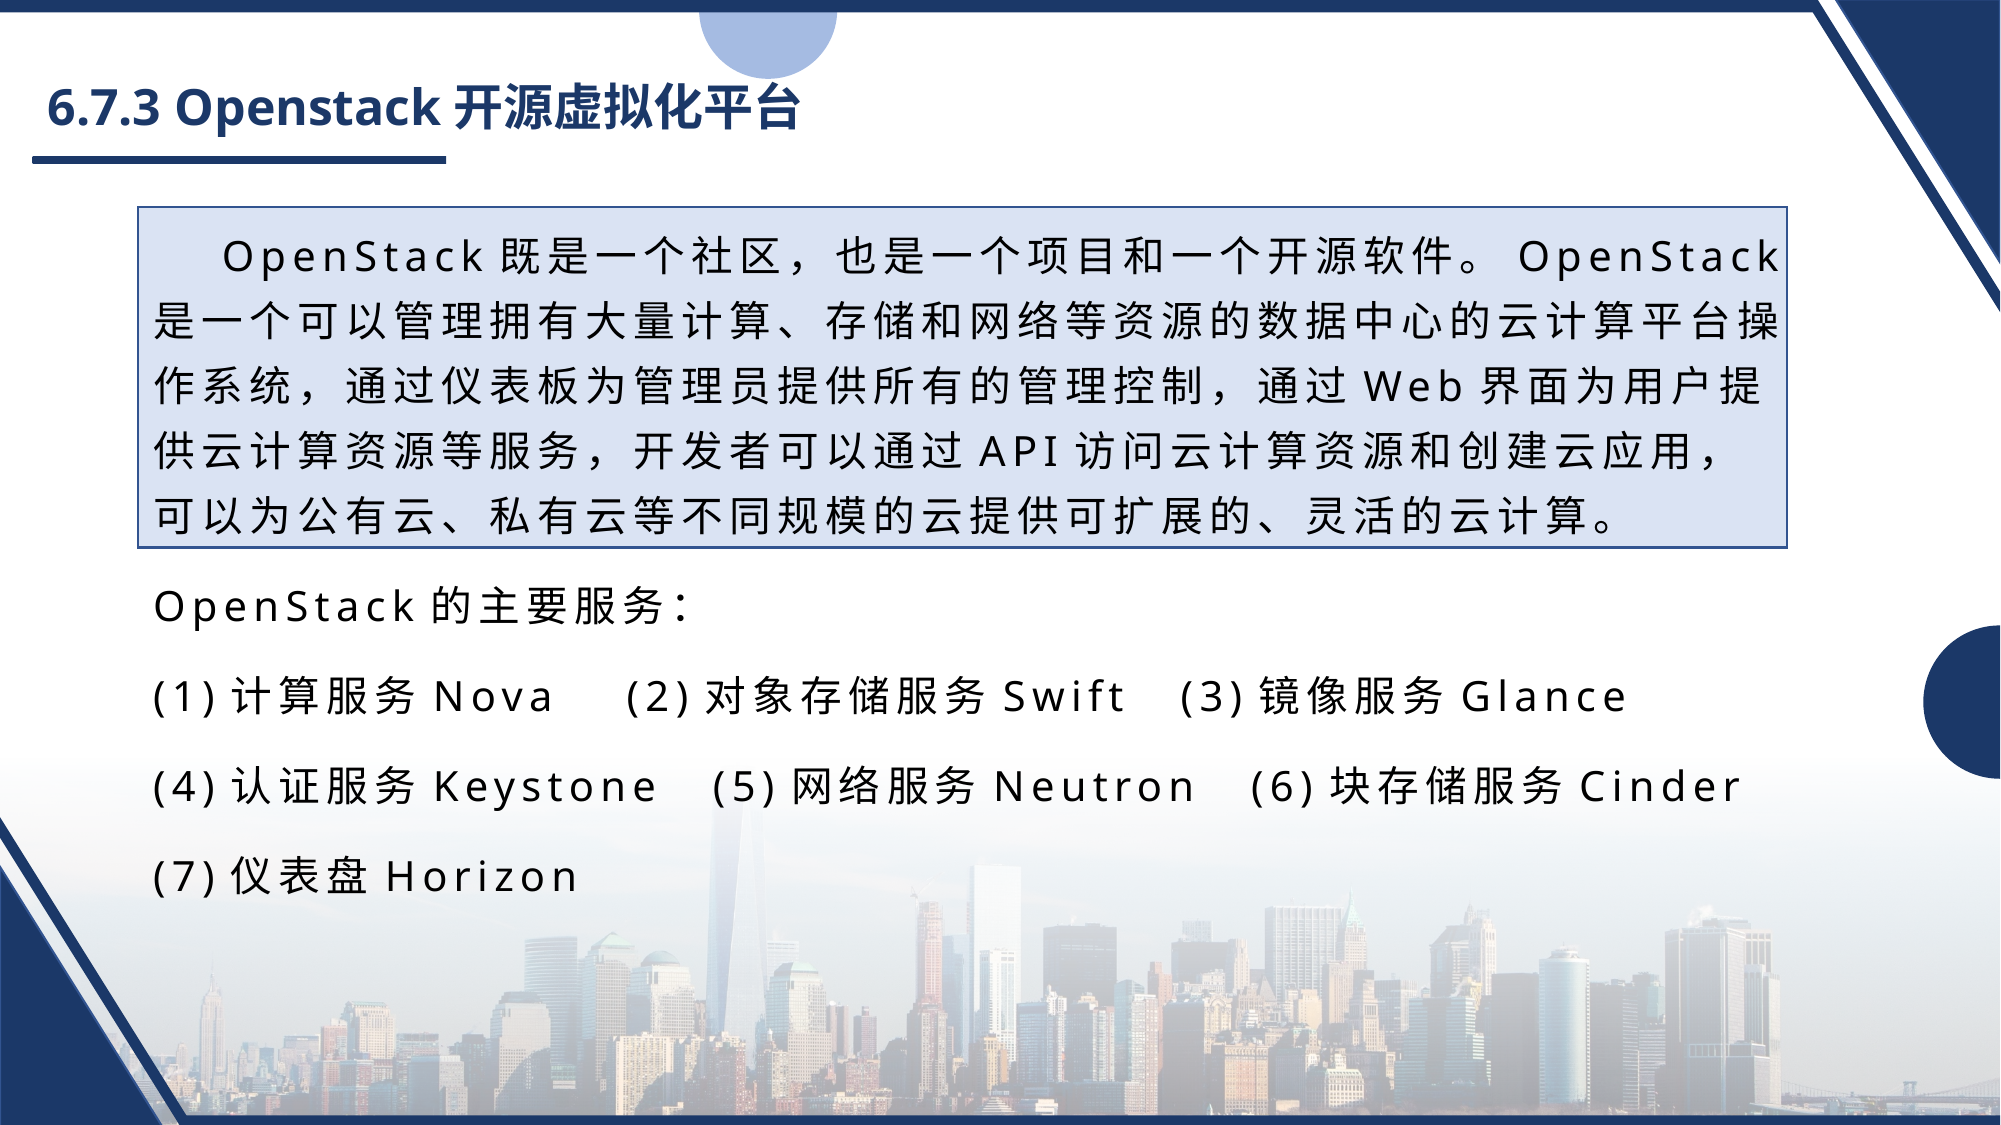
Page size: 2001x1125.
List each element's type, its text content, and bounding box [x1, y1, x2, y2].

text_box OpenStack既是一个社区，也是一个项目和一个开源软件。OpenStack是一个可以管理拥有大量计算、存储和网络等资源的数据中心的云计算平台操作系统，通过仪表板为管理员提供所有的管理控制，通过Web界面为用户提供云计算资源等服务，开发者可以通过API访问云计算资源和创建云应用，可以为公有云、私有云等不同规模的云提供可扩展的、灵活的云计算。 OpenStack的主要服务： (1)计算服务Nova (2)对象存储服务Swift (3)镜像服务Glance (4)认证服务Keystone (5)网络服务Neutron (6)块存储服务Cinder (7)仪表盘Horizon [138, 207, 1805, 908]
title 6.7.3 Openstack开源虚拟化平台 [32, 67, 909, 152]
